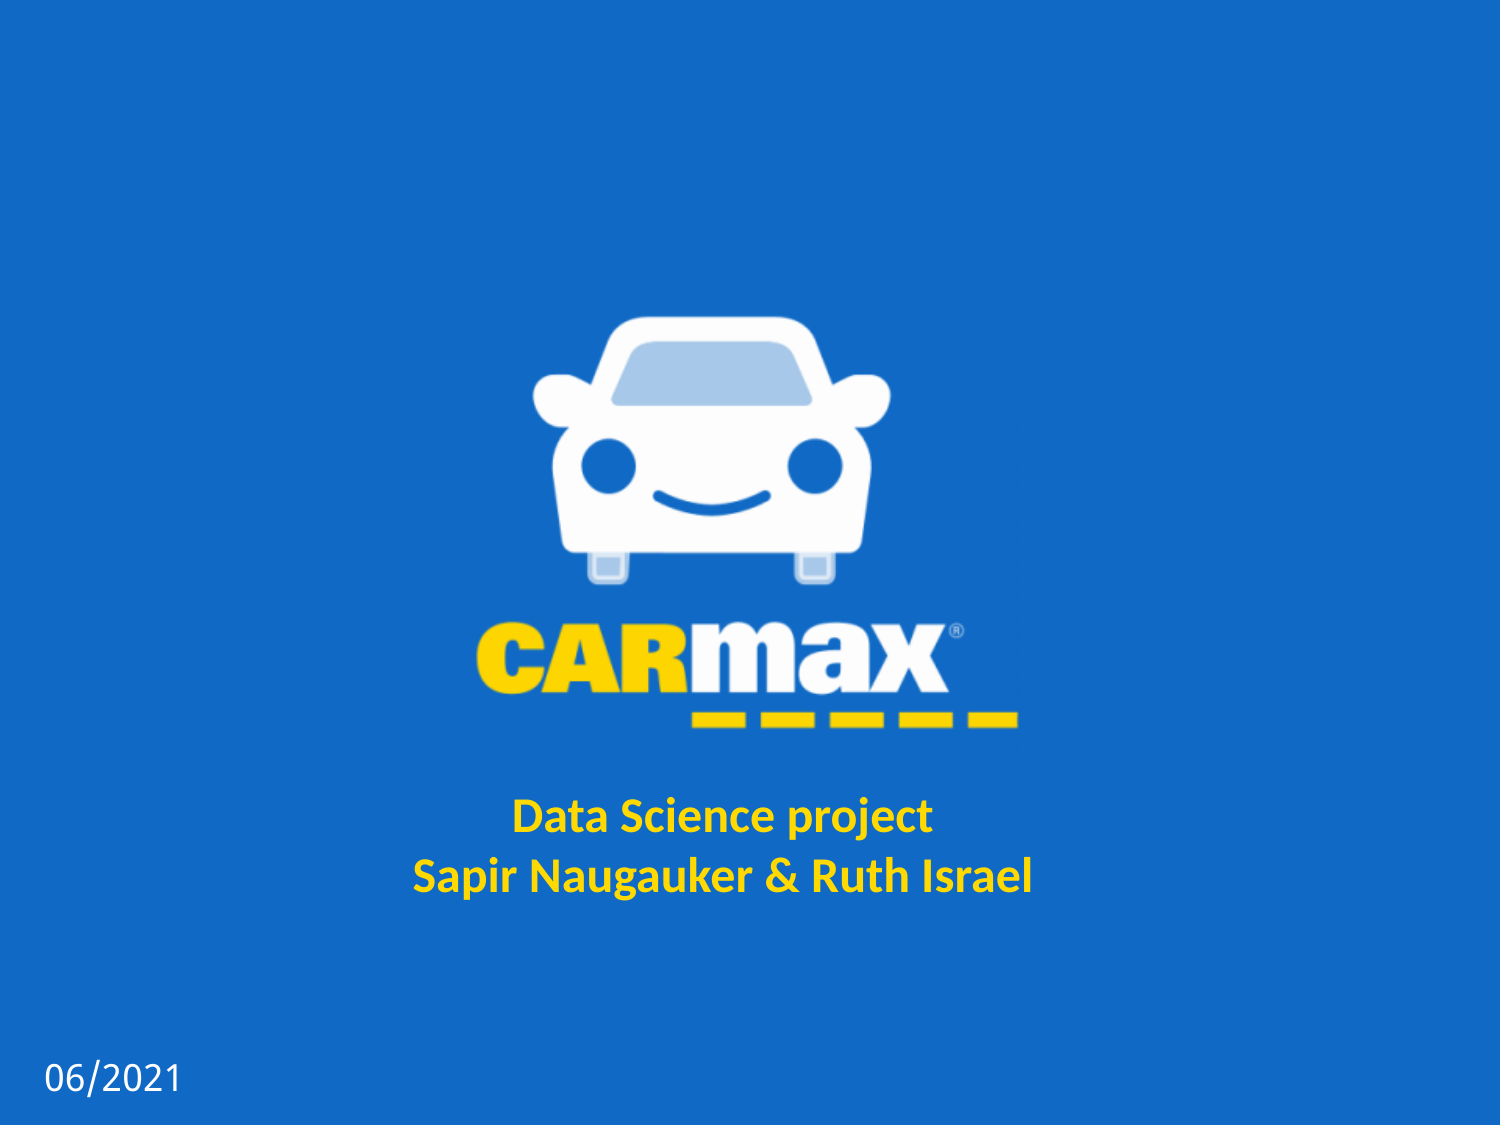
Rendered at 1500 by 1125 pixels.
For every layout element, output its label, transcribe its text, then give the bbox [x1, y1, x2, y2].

picture [0, 0, 1500, 1125]
text_box Data Science project Sapir Naugauker & Ruth Israel [312, 775, 1134, 910]
text_box 06/2021 [29, 1046, 372, 1107]
